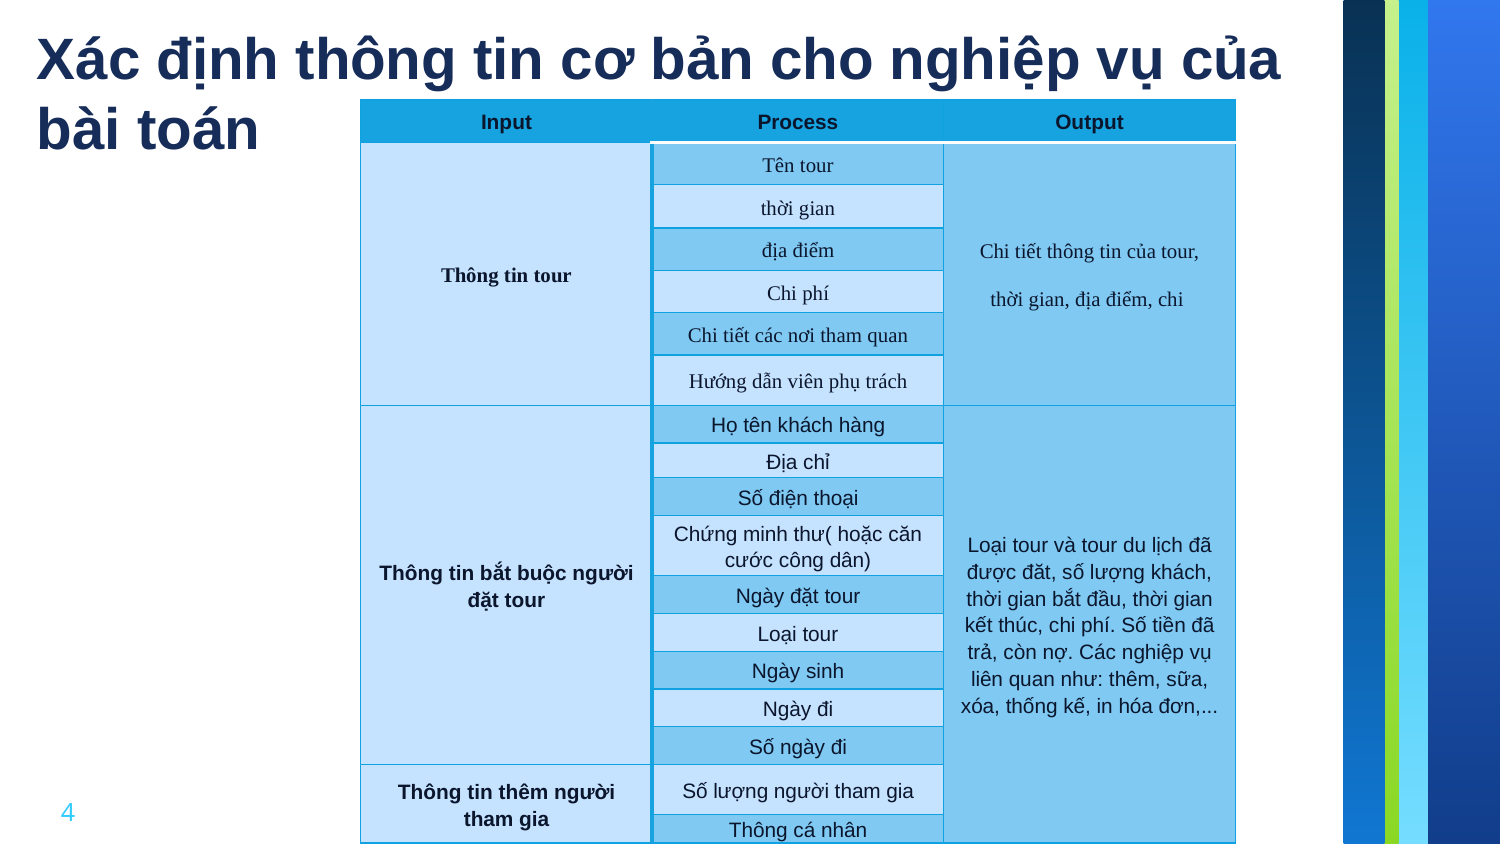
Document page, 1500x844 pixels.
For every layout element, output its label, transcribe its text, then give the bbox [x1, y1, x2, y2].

table_cell Loại tour [654, 614, 943, 651]
table_cell Họ tên khách hàng [654, 406, 943, 442]
table_cell Số điện thoại [654, 478, 943, 515]
table_cell Thông cá nhân [654, 815, 943, 842]
table_header Output [944, 101, 1235, 141]
table_cell Số ngày đi [654, 727, 943, 764]
table_cell Địa chỉ [654, 444, 943, 477]
table_header Input [361, 101, 650, 142]
table_cell Ngày đi [654, 690, 943, 726]
table_cell Ngày đặt tour [654, 576, 943, 613]
table_cell địa điểm [654, 229, 943, 270]
table_cell Loại tour và tour du lịch đã được đăt, số lượng khách, thời gian bắt đầu, thời gian kết thúc, chi phí. Số tiền đã trả, còn nợ. Các nghiệp vụ liên quan như: thêm, sữa, xóa, thống kế, in hóa đơn,... [944, 406, 1235, 842]
table_cell Chi tiết các nơi tham quan [654, 313, 943, 354]
table_cell thời gian [654, 185, 943, 227]
table_cell Thông tin bắt buộc người đặt tour [361, 406, 650, 764]
table_cell Chứng minh thư( hoặc căn cước công dân) [654, 516, 943, 575]
table_cell Chi tiết thông tin của tour, thời gian, địa điểm, chi [944, 144, 1235, 405]
slide_number 4 [0, 779, 90, 844]
table_cell Chi phí [654, 271, 943, 312]
table_cell Hướng dẫn viên phụ trách [654, 356, 943, 405]
text_box Xác định thông tin cơ bản cho nghiệp vụ của bài toán [21, 62, 1340, 177]
table_header Process [654, 101, 943, 141]
table_cell Thông tin thêm người tham gia [361, 765, 650, 842]
table_cell Tên tour [654, 144, 943, 184]
table_cell Ngày sinh [654, 652, 943, 688]
table_cell Thông tin tour [361, 143, 650, 405]
table_cell Số lượng người tham gia [654, 765, 943, 814]
